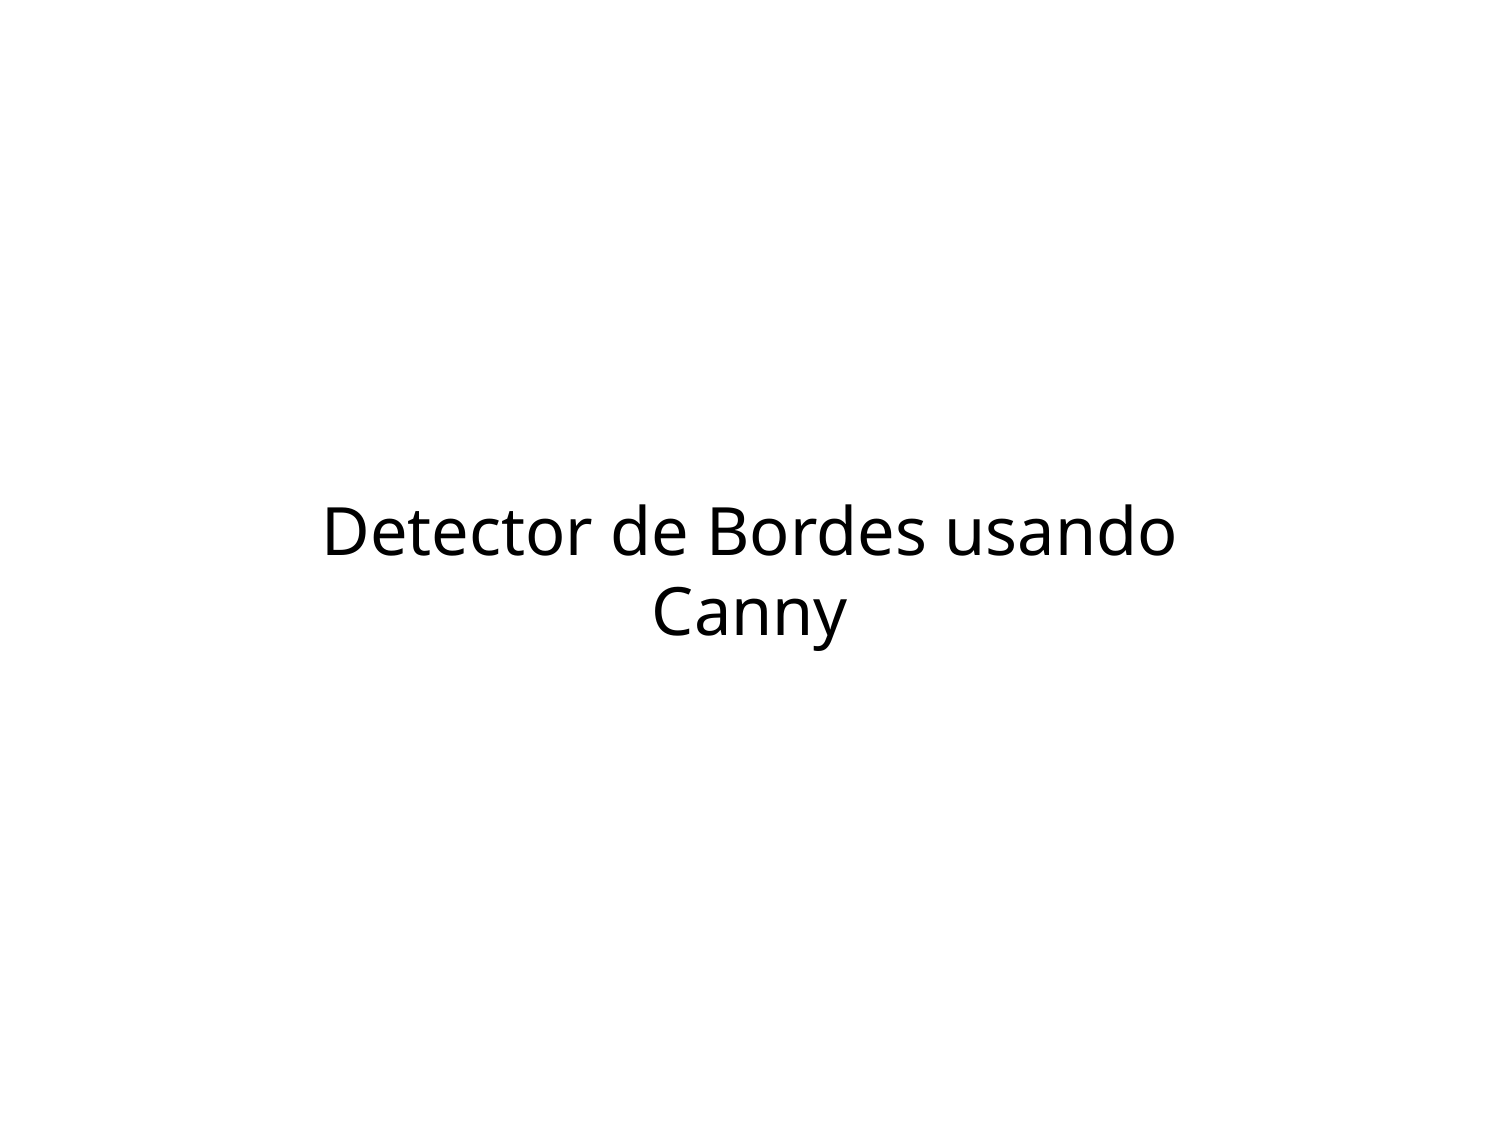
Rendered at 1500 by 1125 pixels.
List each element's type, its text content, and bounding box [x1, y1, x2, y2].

text_box Detector de Bordes usando Canny [306, 481, 1194, 657]
